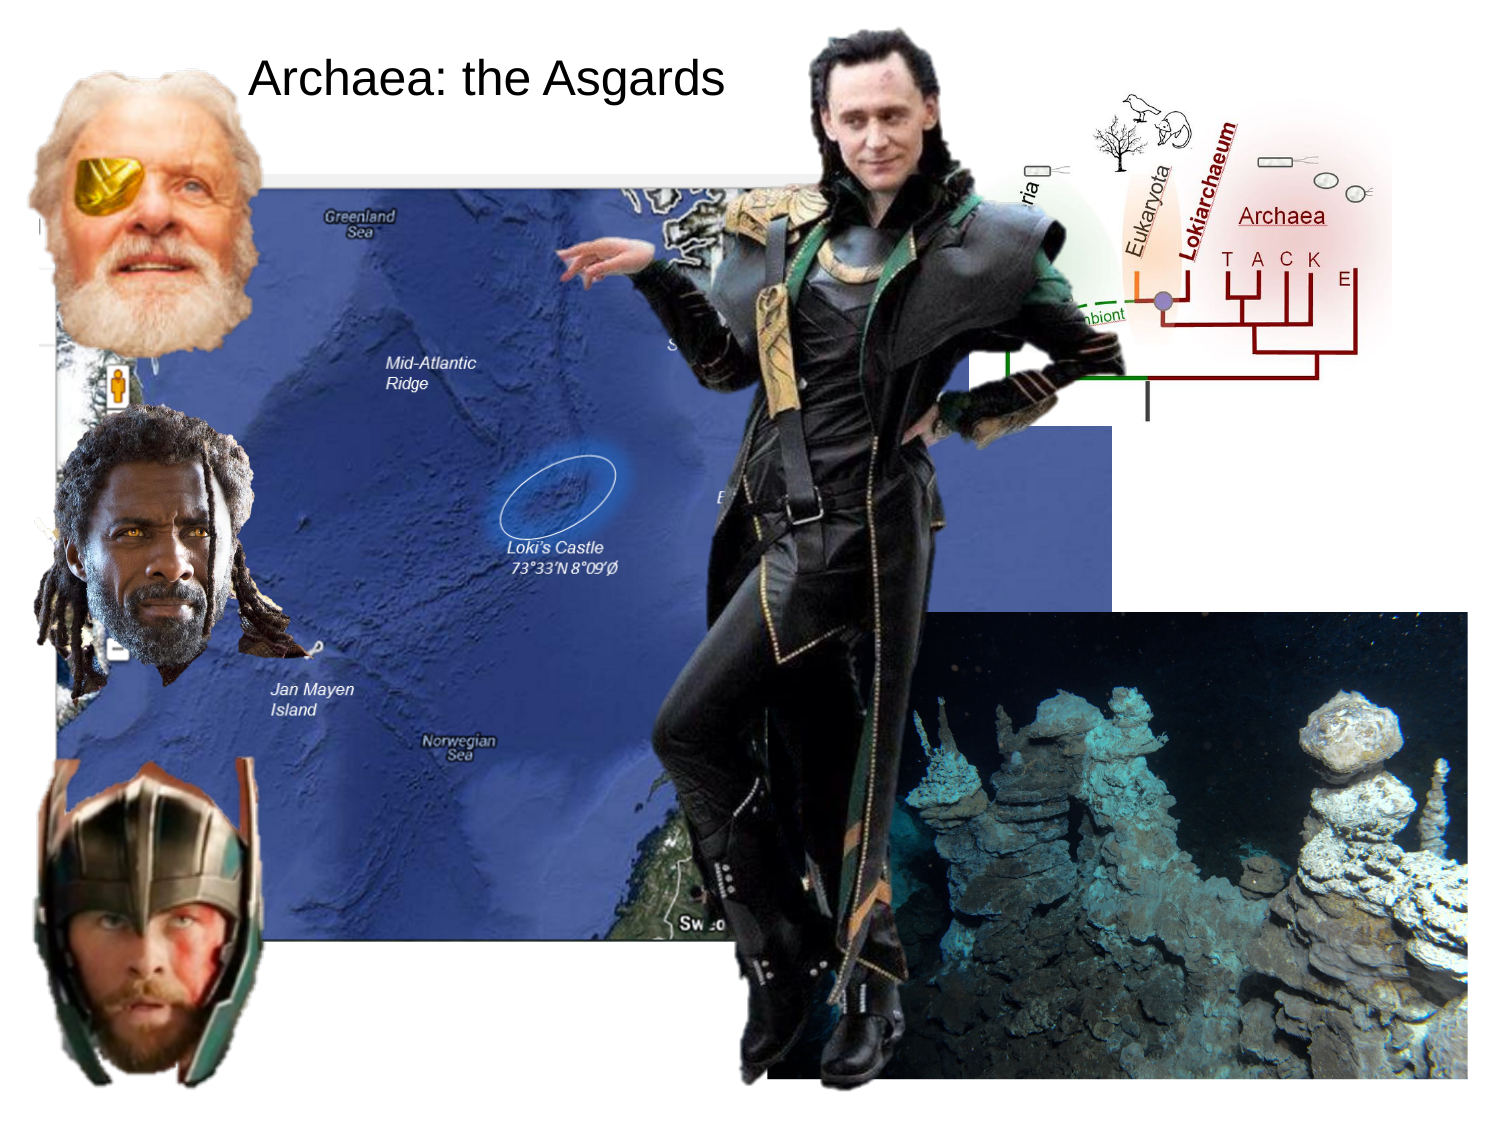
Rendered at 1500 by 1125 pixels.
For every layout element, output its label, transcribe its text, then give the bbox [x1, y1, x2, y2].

picture [0, 0, 1468, 1125]
text_box Archaea: the Asgards [233, 37, 438, 113]
